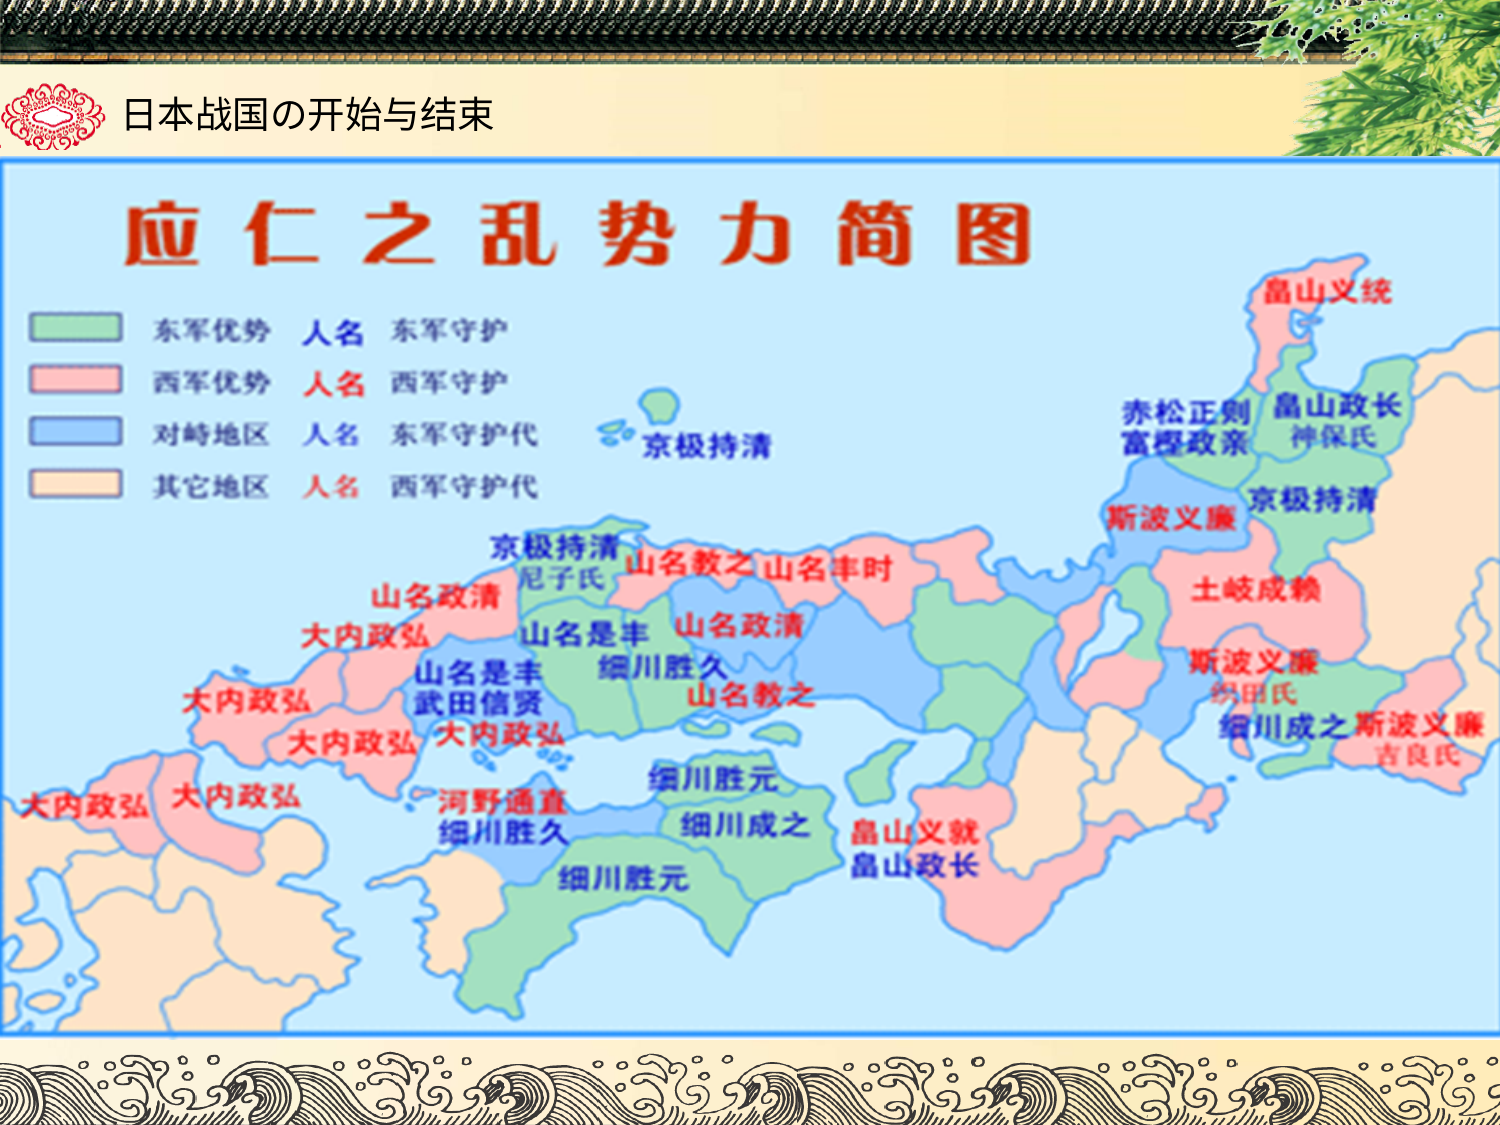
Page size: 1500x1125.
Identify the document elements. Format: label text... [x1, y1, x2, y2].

text_box 日本战国の开始与结束 [110, 83, 611, 144]
picture [0, 0, 1500, 1051]
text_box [0, 1051, 1500, 1125]
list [0, 0, 1177, 67]
